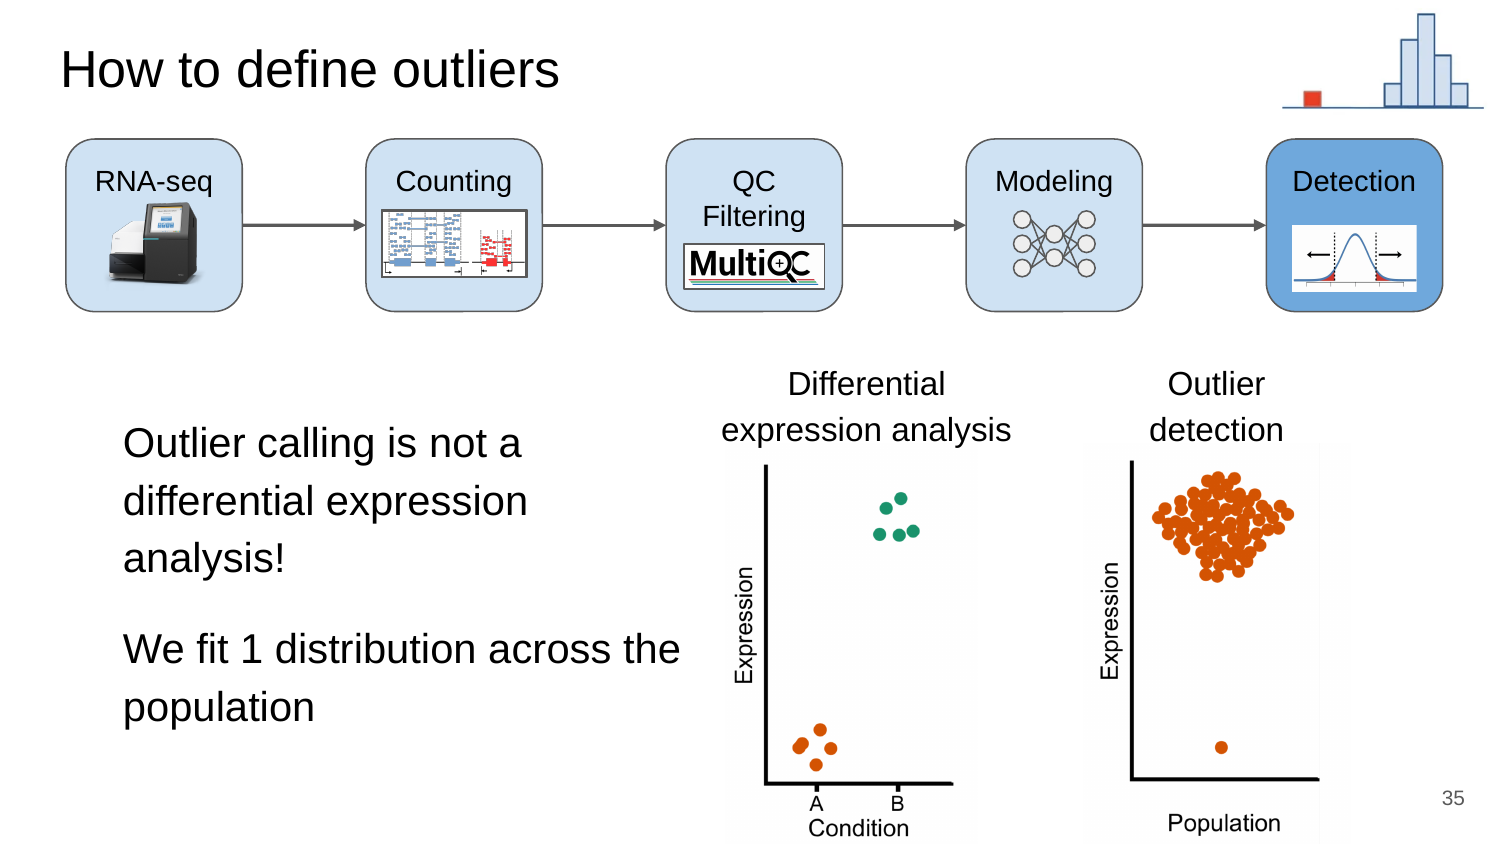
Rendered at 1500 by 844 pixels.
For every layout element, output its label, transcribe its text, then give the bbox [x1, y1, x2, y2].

slide_number ‹#› [1389, 764, 1480, 830]
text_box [365, 138, 543, 312]
picture [725, 443, 978, 844]
picture [1282, 8, 1488, 116]
list Outlier calling is not a differential expression analysis! We fit 1 distribution across the population [107, 393, 709, 795]
text_box Differential expression analysis [699, 341, 1035, 557]
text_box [65, 138, 243, 312]
text_box Detection [1266, 139, 1443, 312]
picture [1083, 443, 1351, 844]
text_box Outlier detection [1049, 341, 1385, 557]
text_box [965, 138, 1143, 312]
picture [1291, 224, 1417, 292]
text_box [665, 138, 843, 312]
title How to define outliers [44, 20, 1277, 115]
